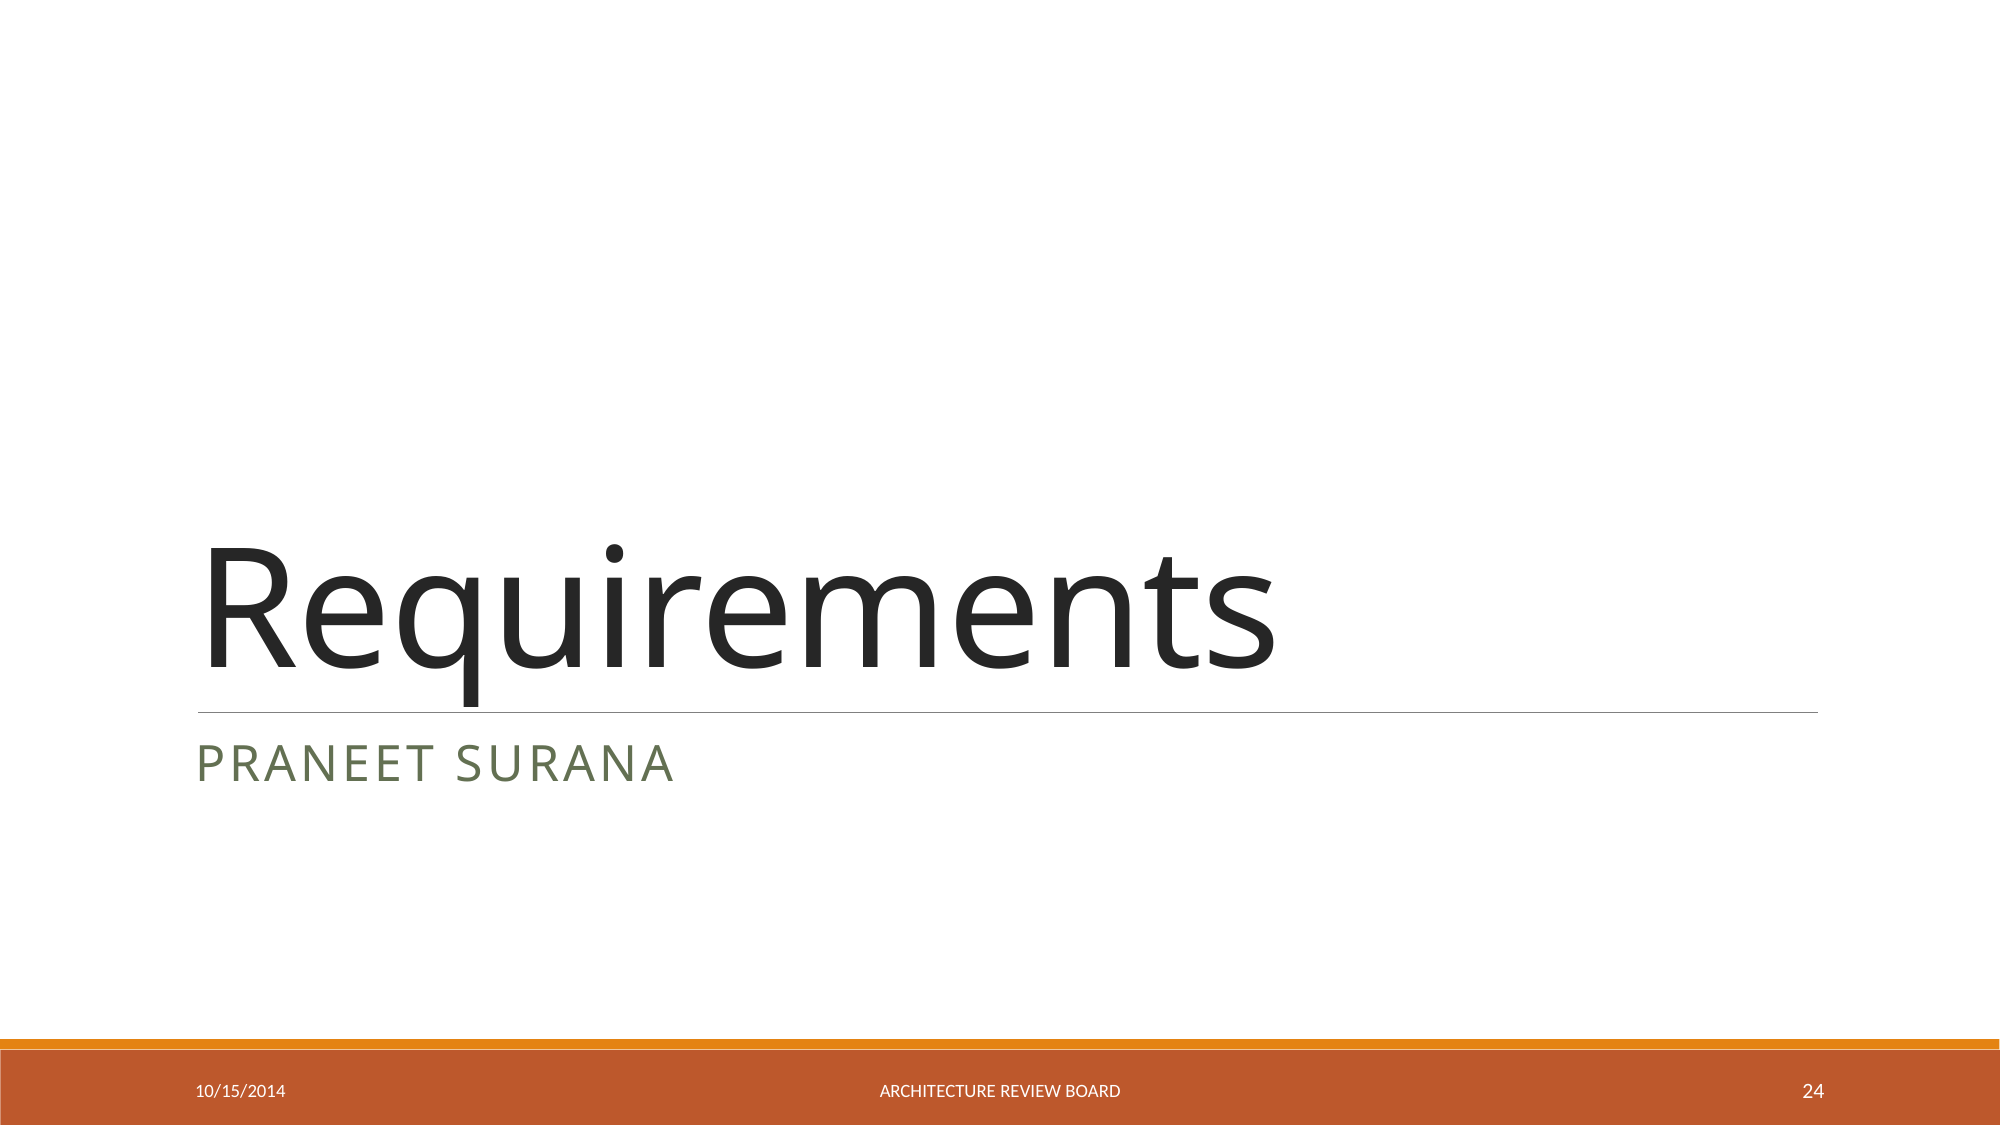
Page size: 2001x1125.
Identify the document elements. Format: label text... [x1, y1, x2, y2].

list Praneet Surana [180, 730, 1830, 918]
title Requirements [180, 124, 1830, 710]
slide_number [180, 1059, 586, 1120]
footer Architecture review board [604, 1059, 1396, 1120]
slide_number 24 [1624, 1059, 1840, 1120]
